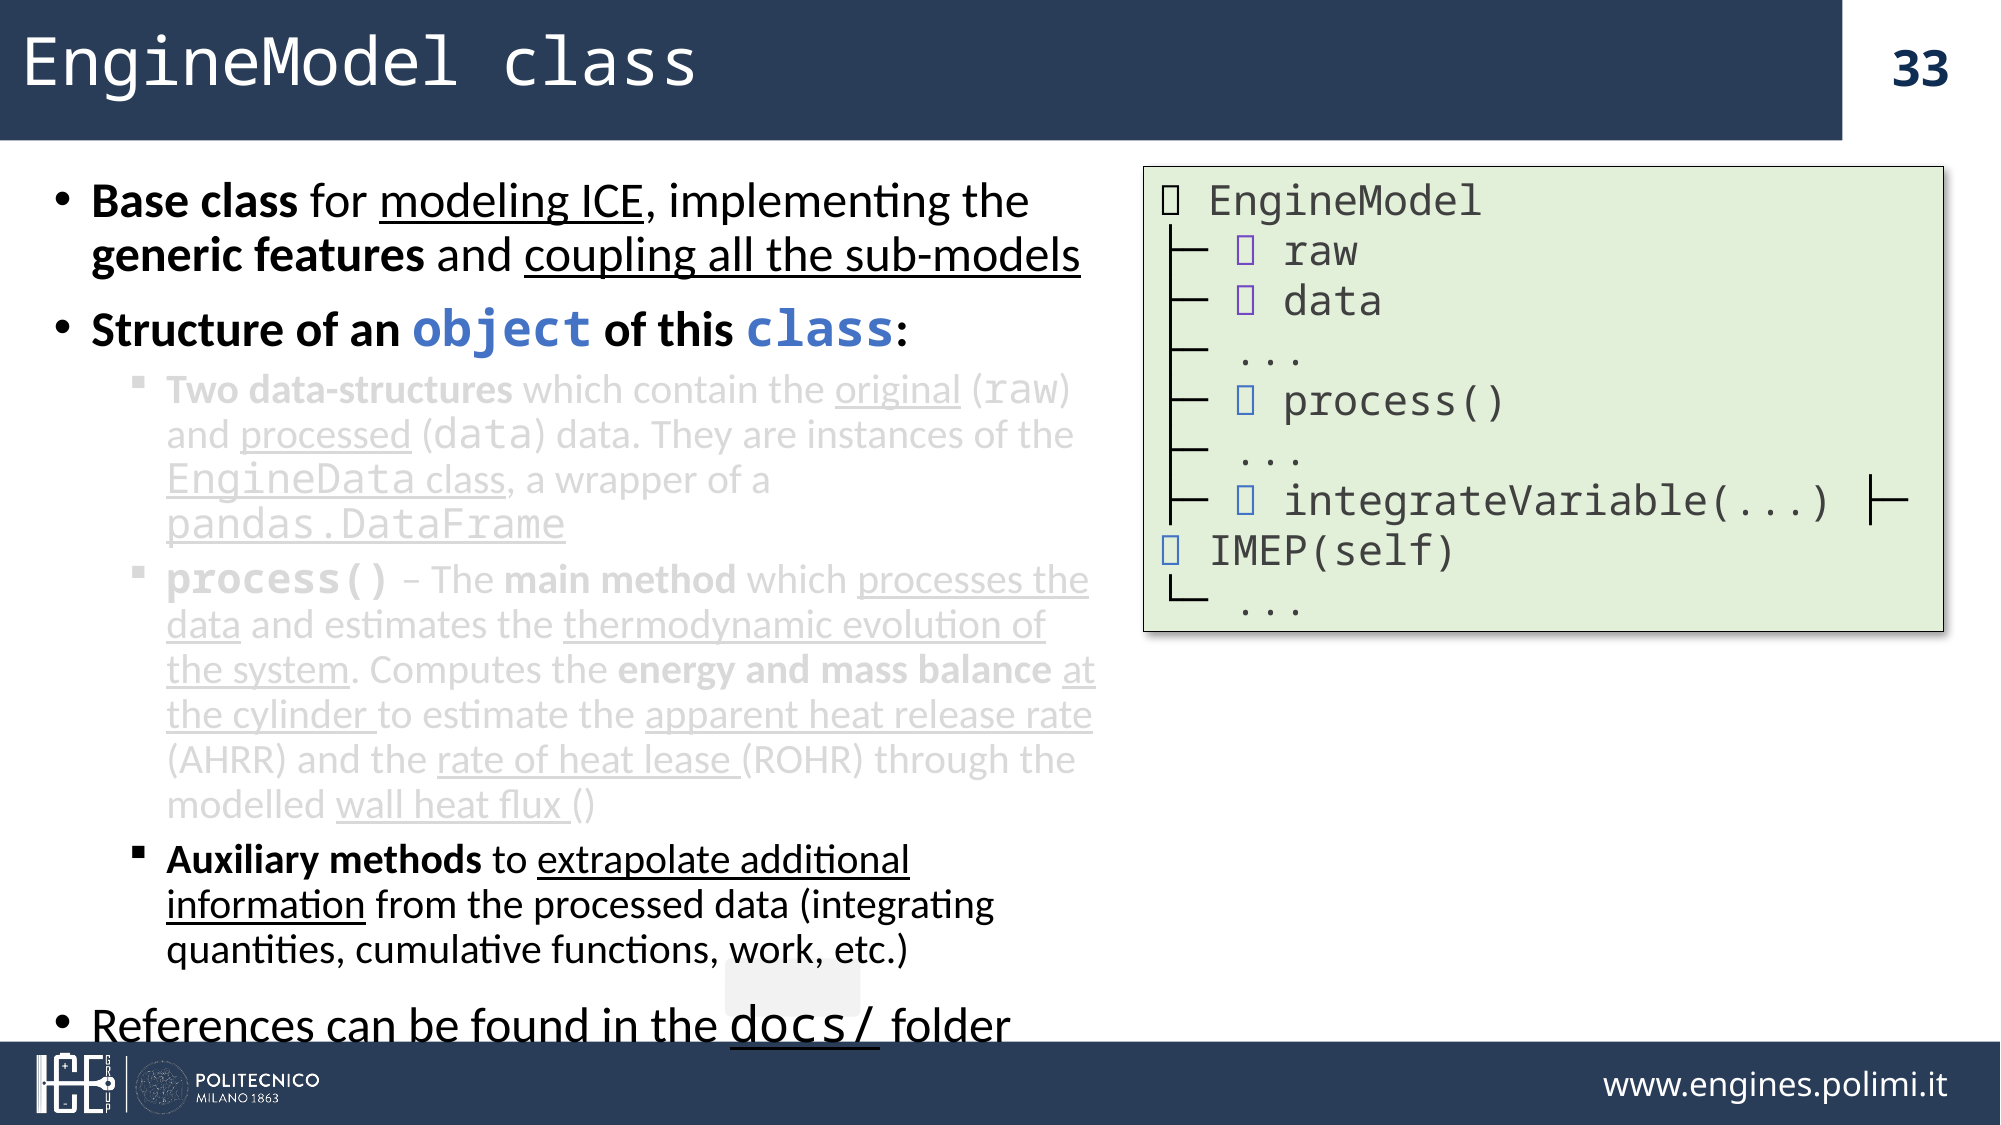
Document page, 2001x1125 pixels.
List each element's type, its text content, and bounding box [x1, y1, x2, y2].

title EngineModel class [6, 13, 1843, 114]
slide_number 33 [1866, 33, 1977, 107]
text_box [723, 957, 862, 1018]
text_box 🧱 EngineModel ├─ 🧱 raw ├─ 🧱 data ├─ ... ├─ 🔧 process() ├─ ... ├─ 🔧 integrateVariable(...) ├─ 🔧 IMEP(self) └─ ... [1143, 166, 1944, 632]
picture [8, 1034, 347, 1125]
